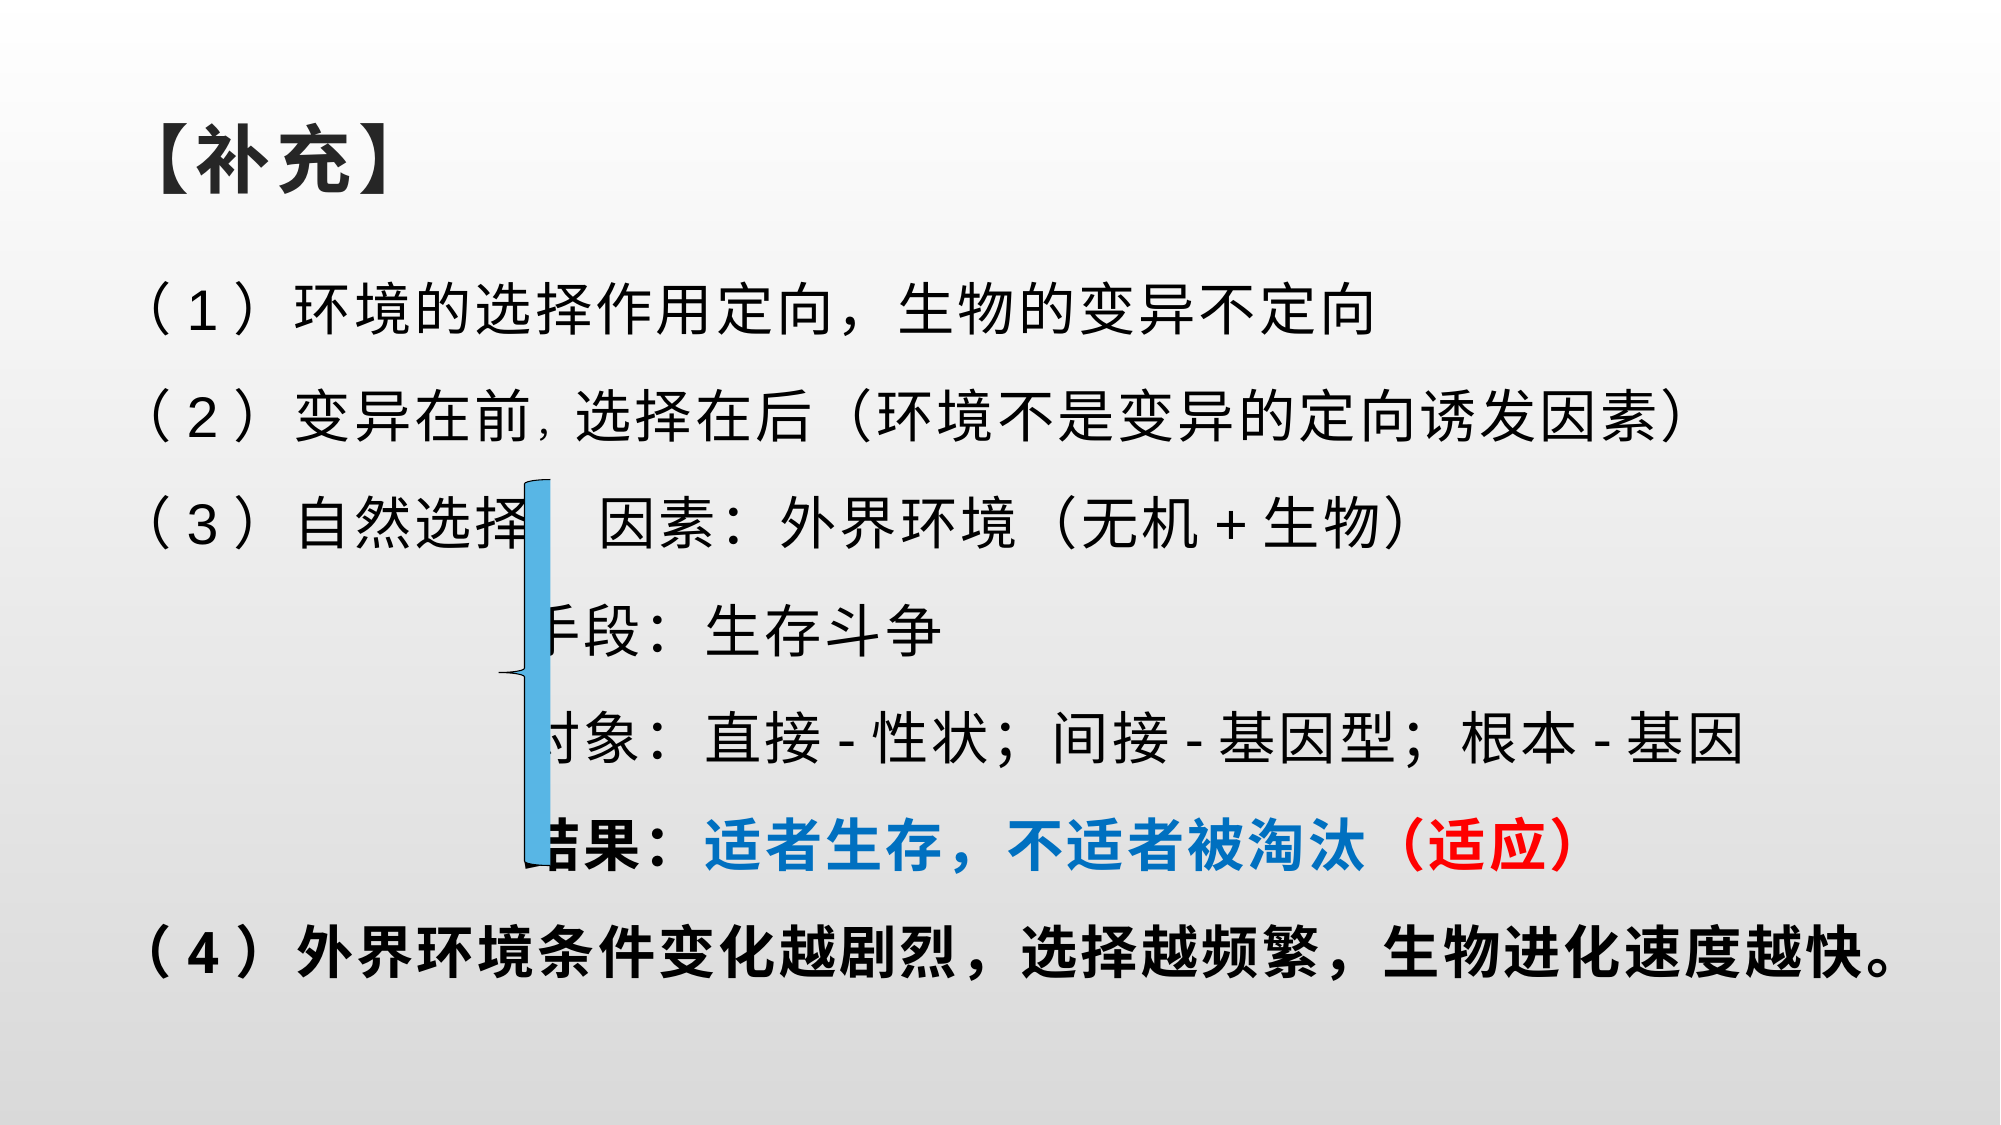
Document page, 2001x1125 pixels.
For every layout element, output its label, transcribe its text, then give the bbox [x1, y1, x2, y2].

list （1）环境的选择作用定向，生物的变异不定向 （2）变异在前，选择在后（环境不是变异的定向诱发因素） （3）自然选择 因素：外界环境（无机+生物） 手段：生存斗争 对象：直接-性状；间接-基因型；根本-基因 结果：适者生存，不适者被淘汰（适应） （4）外界环境条件变化越剧烈，选择越频繁，生物进化速度越快。 [99, 244, 1900, 1026]
title 【补充】 [99, 99, 1900, 216]
text_box [498, 478, 551, 867]
